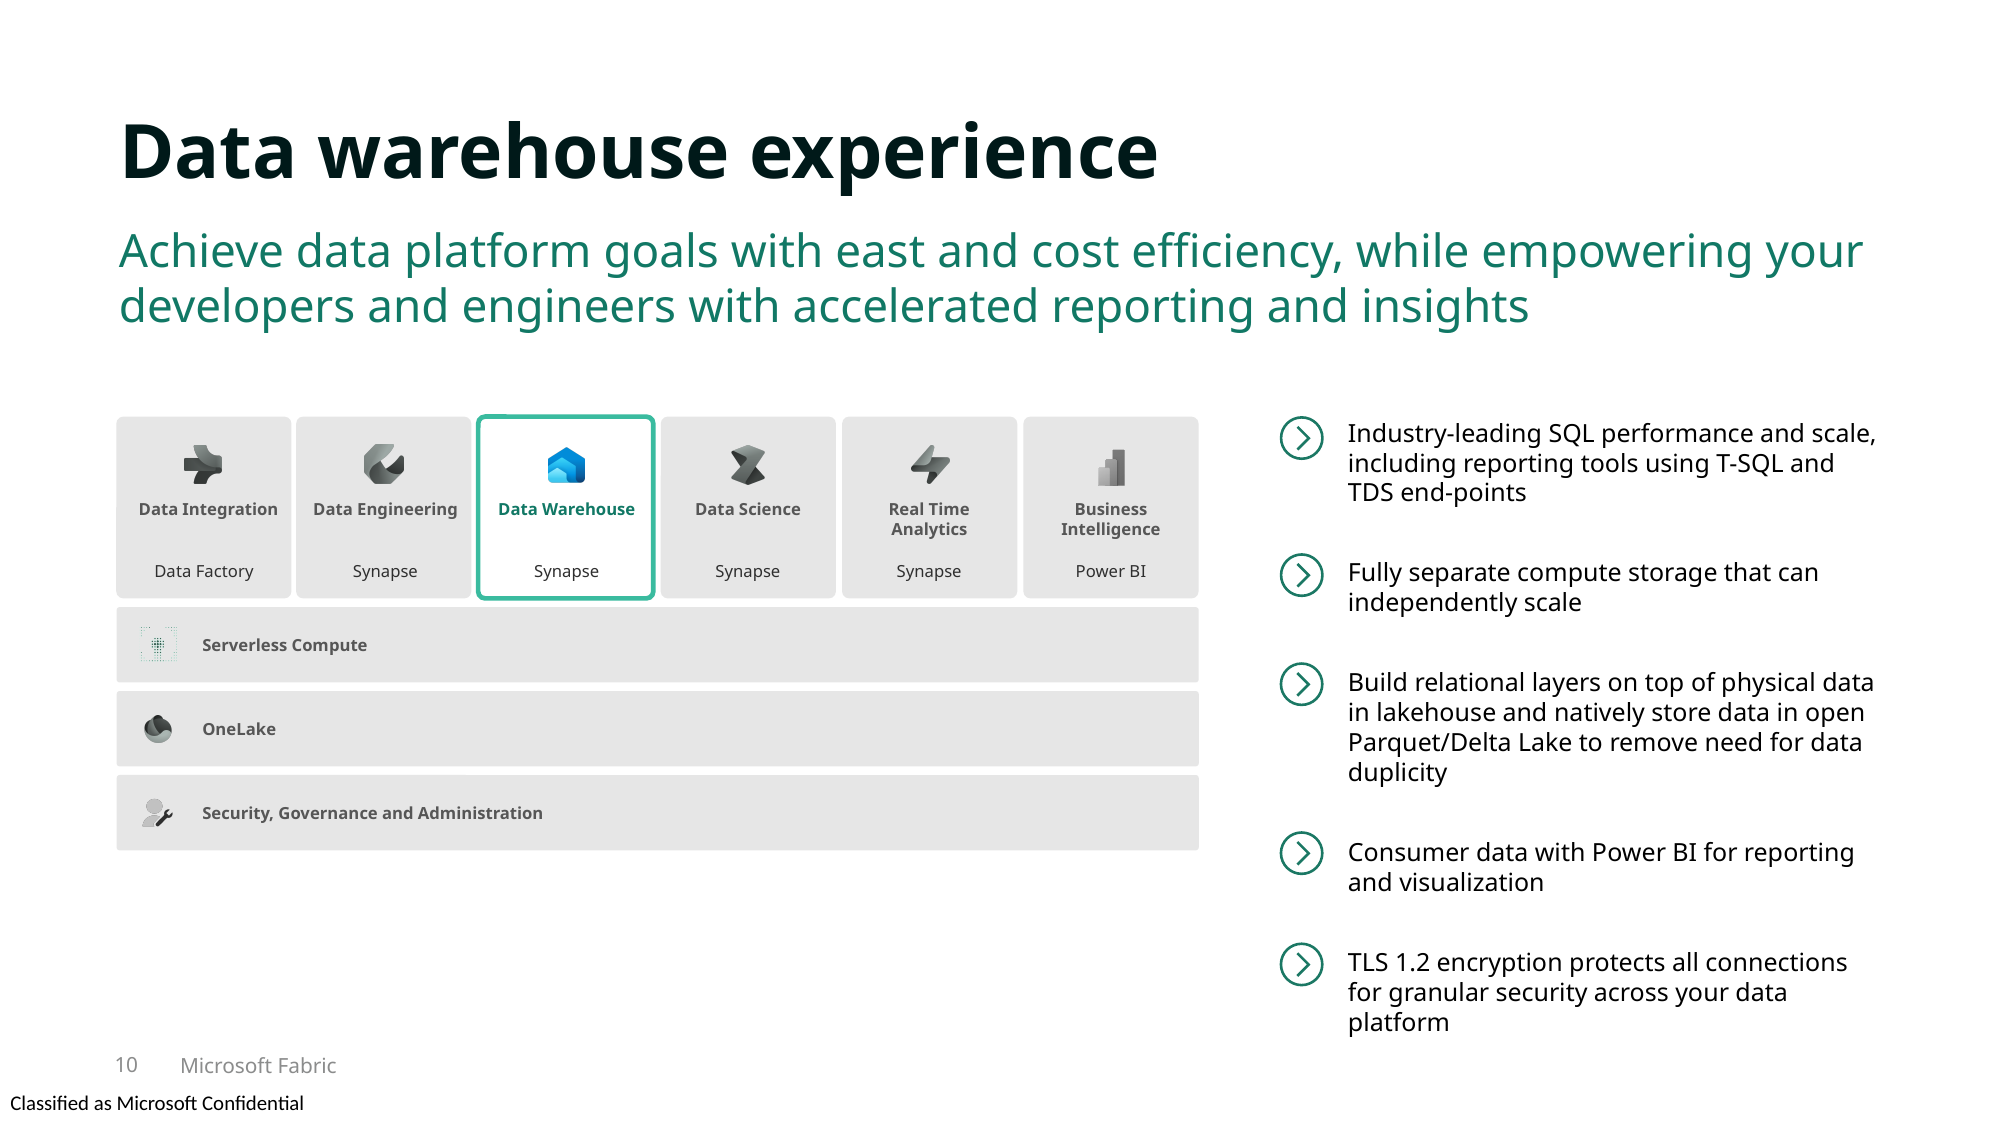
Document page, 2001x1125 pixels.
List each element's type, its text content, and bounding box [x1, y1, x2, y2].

subtitle Achieve data platform goals with east and cost efficiency, while empowering your developers and engineers with accelerated reporting and insights [104, 214, 1884, 275]
text_box [1280, 663, 1323, 705]
slide_number 10 [99, 1035, 165, 1096]
text_box [1281, 554, 1323, 596]
text_box [1281, 417, 1323, 459]
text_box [116, 416, 1199, 851]
text_box [1280, 832, 1323, 874]
text_box [1280, 943, 1323, 986]
footer Microsoft Fabric [165, 1035, 507, 1096]
text_box Industry-leading SQL performance and scale, including reporting tools using T-SQL and TDS end-points Fully separate compute storage that can independently scale Build relational layers on top of physical data in lakehouse and natively store data in open Parquet/Delta Lake to remove need for data duplicity Consumer data with Power BI for reporting and visualization TLS 1.2 encryption protects all connections for granular security across your data platform [1332, 409, 1901, 1044]
title Data warehouse experience [104, 106, 1884, 204]
